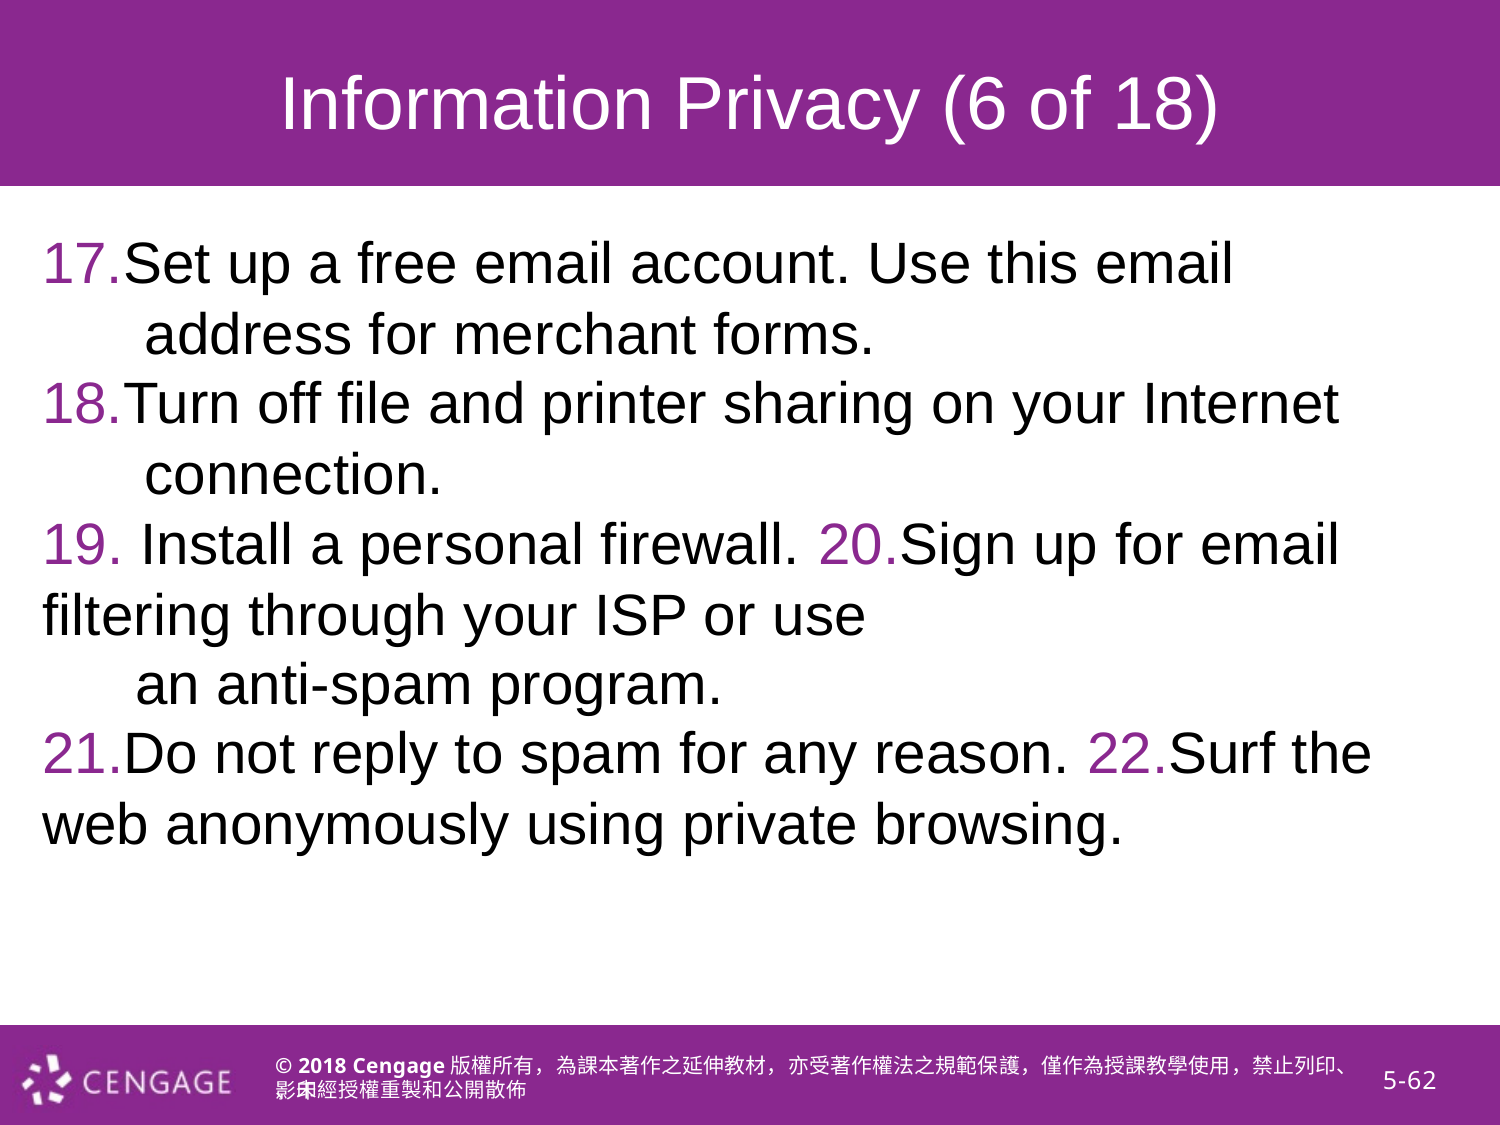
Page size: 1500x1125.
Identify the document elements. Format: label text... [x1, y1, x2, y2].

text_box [0, 0, 1500, 187]
text_box 19. Install a personal firewall. 20.Sign up for email filtering through your ISP or use [42, 506, 1455, 648]
text_box 21.Do not reply to spam for any reason. 22.Surf the web anonymously using private browsing. [42, 714, 1466, 856]
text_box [0, 1024, 1500, 1125]
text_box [74, 4, 1426, 176]
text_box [274, 1032, 1333, 1120]
text_box 17.Set up a free email account. Use this email [42, 224, 1296, 296]
text_box connection. [144, 435, 450, 506]
text_box an anti-spam program. [135, 645, 736, 714]
text_box 18.Turn off file and printer sharing on your Internet [42, 364, 1406, 436]
text_box address for merchant forms. [144, 295, 890, 364]
